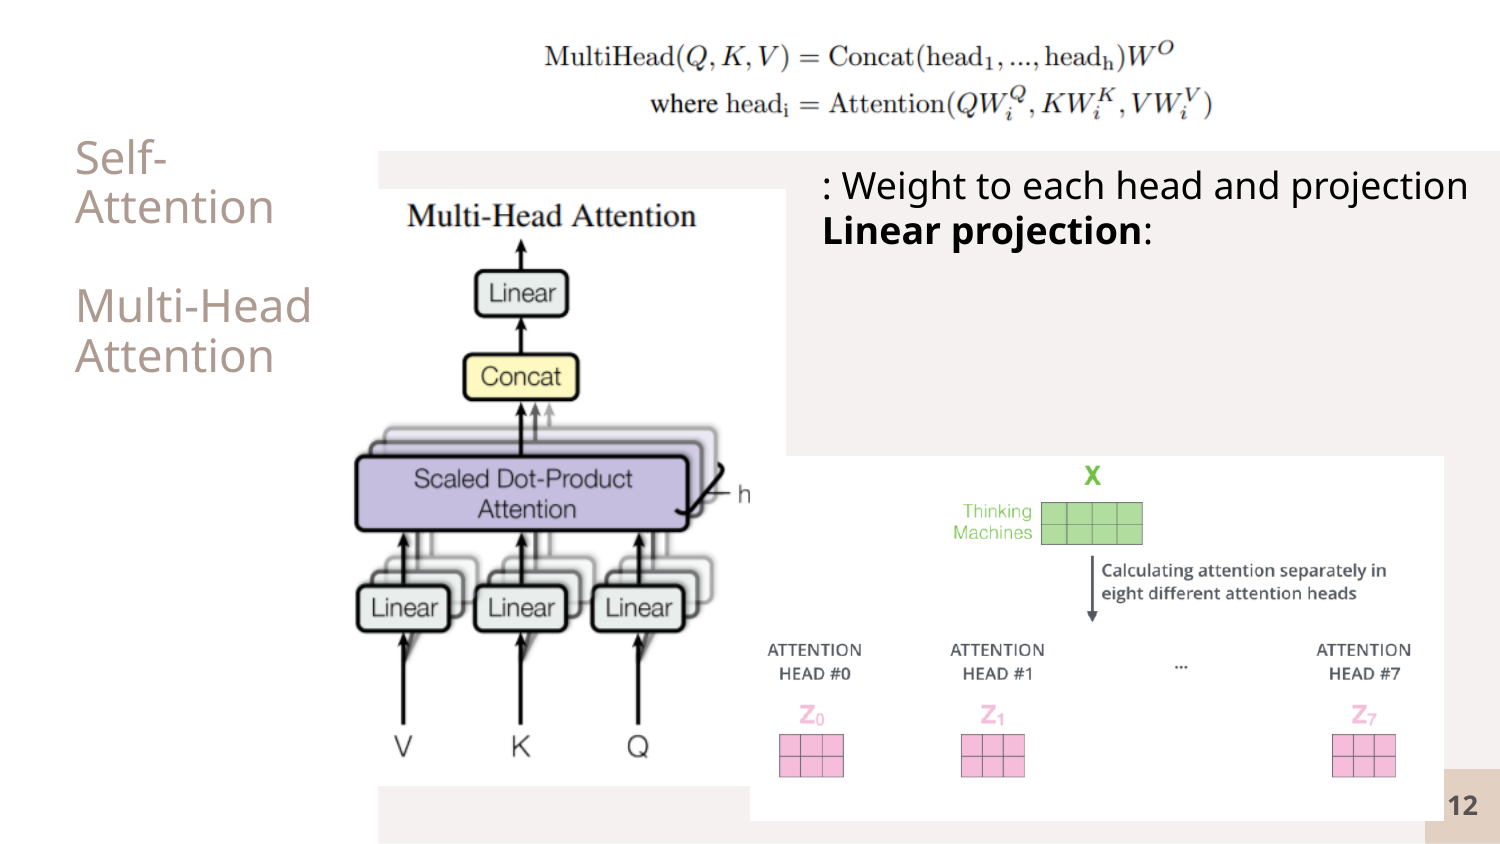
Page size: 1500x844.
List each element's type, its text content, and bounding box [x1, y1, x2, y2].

slide_number 11 [1425, 769, 1500, 844]
picture [528, 17, 1245, 148]
title Self-Attention Multi-Head Attention [74, 135, 342, 769]
picture [340, 189, 1444, 821]
